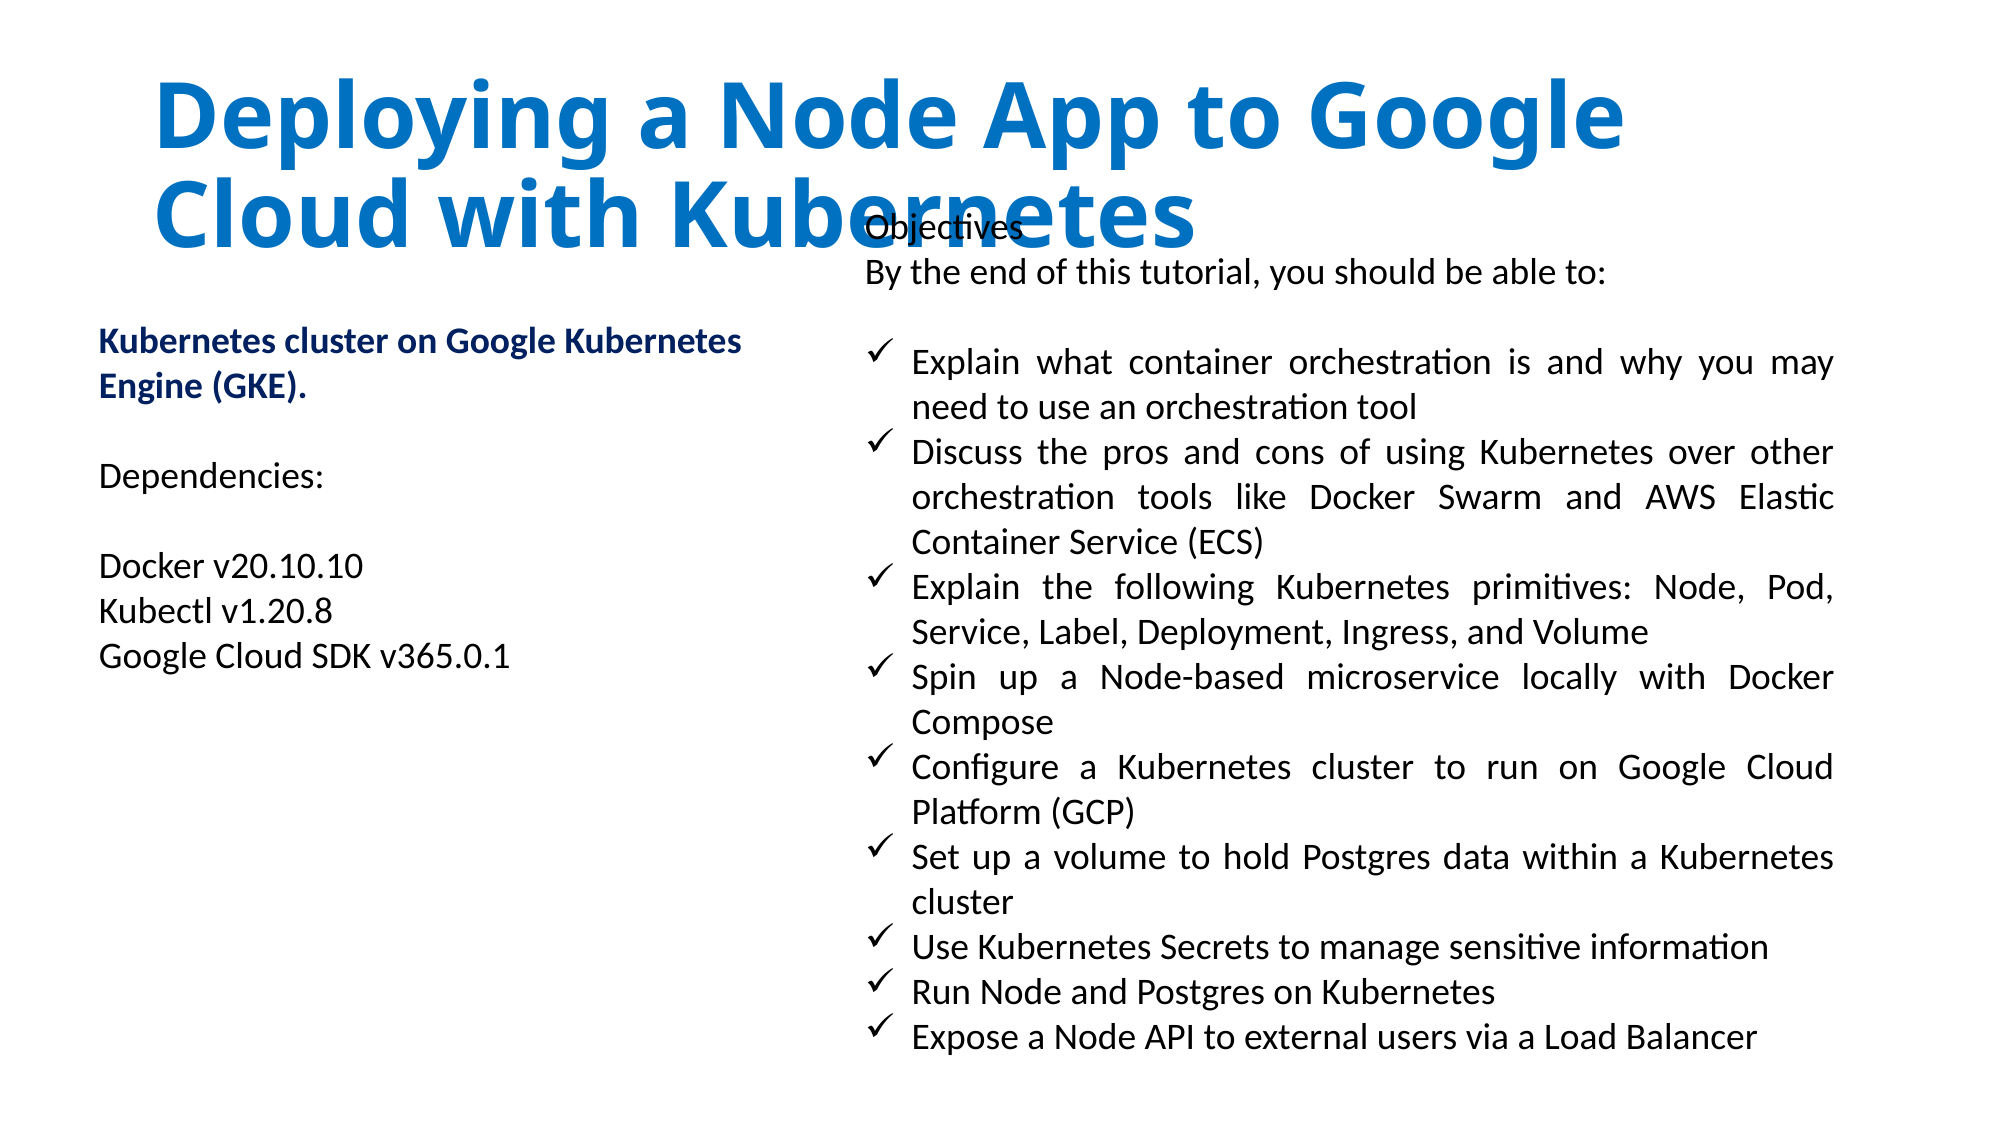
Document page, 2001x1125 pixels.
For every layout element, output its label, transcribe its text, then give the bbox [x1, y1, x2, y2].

text_box Objectives By the end of this tutorial, you should be able to: Explain what container orchestration is and why you may need to use an orchestration tool Discuss the pros and cons of using Kubernetes over other orchestration tools like Docker Swarm and AWS Elastic Container Service (ECS) Explain the following Kubernetes primitives: Node, Pod, Service, Label, Deployment, Ingress, and Volume Spin up a Node-based microservice locally with Docker Compose Configure a Kubernetes cluster to run on Google Cloud Platform (GCP) Set up a volume to hold Postgres data within a Kubernetes cluster Use Kubernetes Secrets to manage sensitive information Run Node and Postgres on Kubernetes Expose a Node API to external users via a Load Balancer [849, 194, 1850, 1064]
title Deploying a Node App to Google Cloud with Kubernetes [137, 59, 1863, 278]
text_box Kubernetes cluster on Google Kubernetes Engine (GKE). Dependencies: Docker v20.10.10 Kubectl v1.20.8 Google Cloud SDK v365.0.1 [84, 308, 849, 684]
